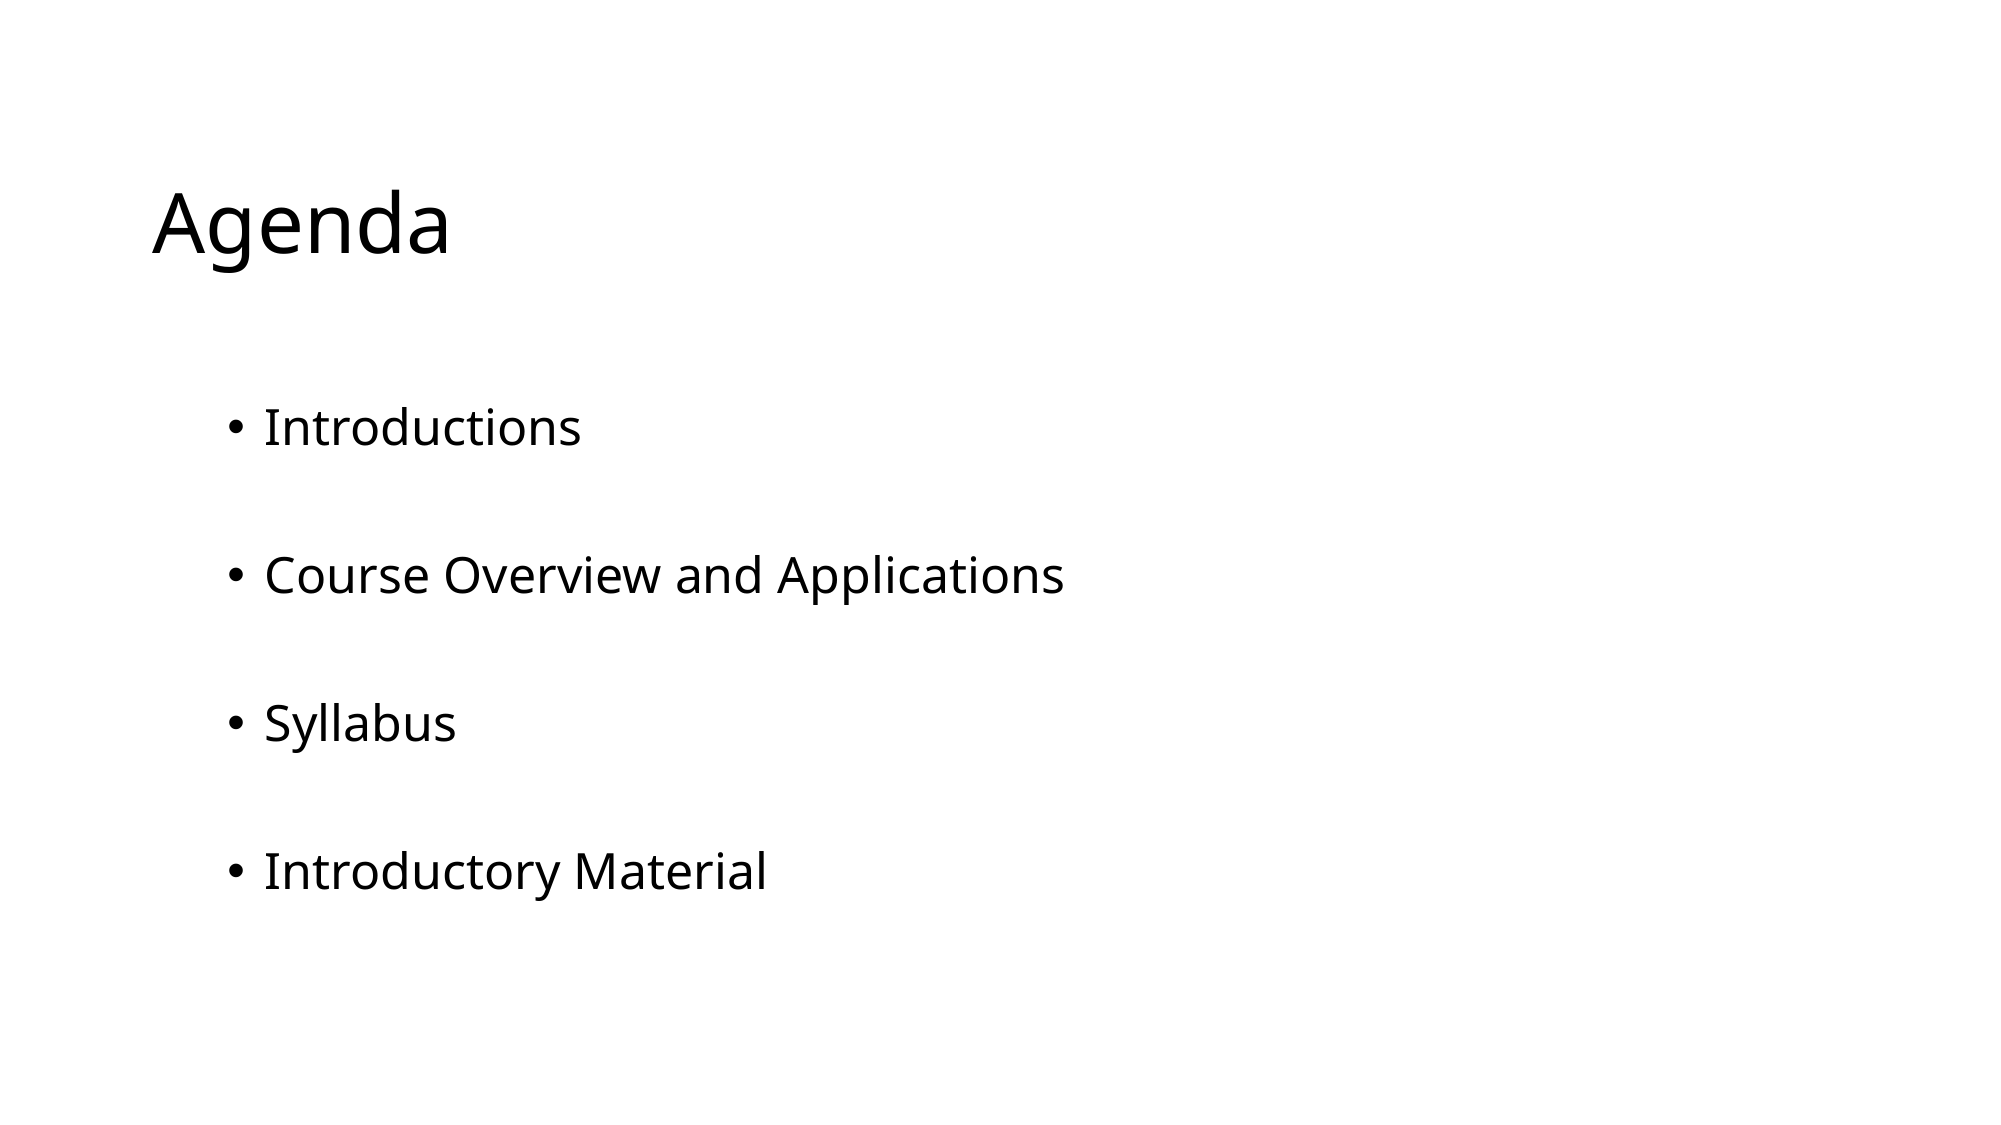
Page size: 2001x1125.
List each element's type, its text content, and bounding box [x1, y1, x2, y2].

list Introductions Course Overview and Applications Syllabus Introductory Material [137, 395, 1519, 1001]
title Agenda [138, 88, 1553, 365]
